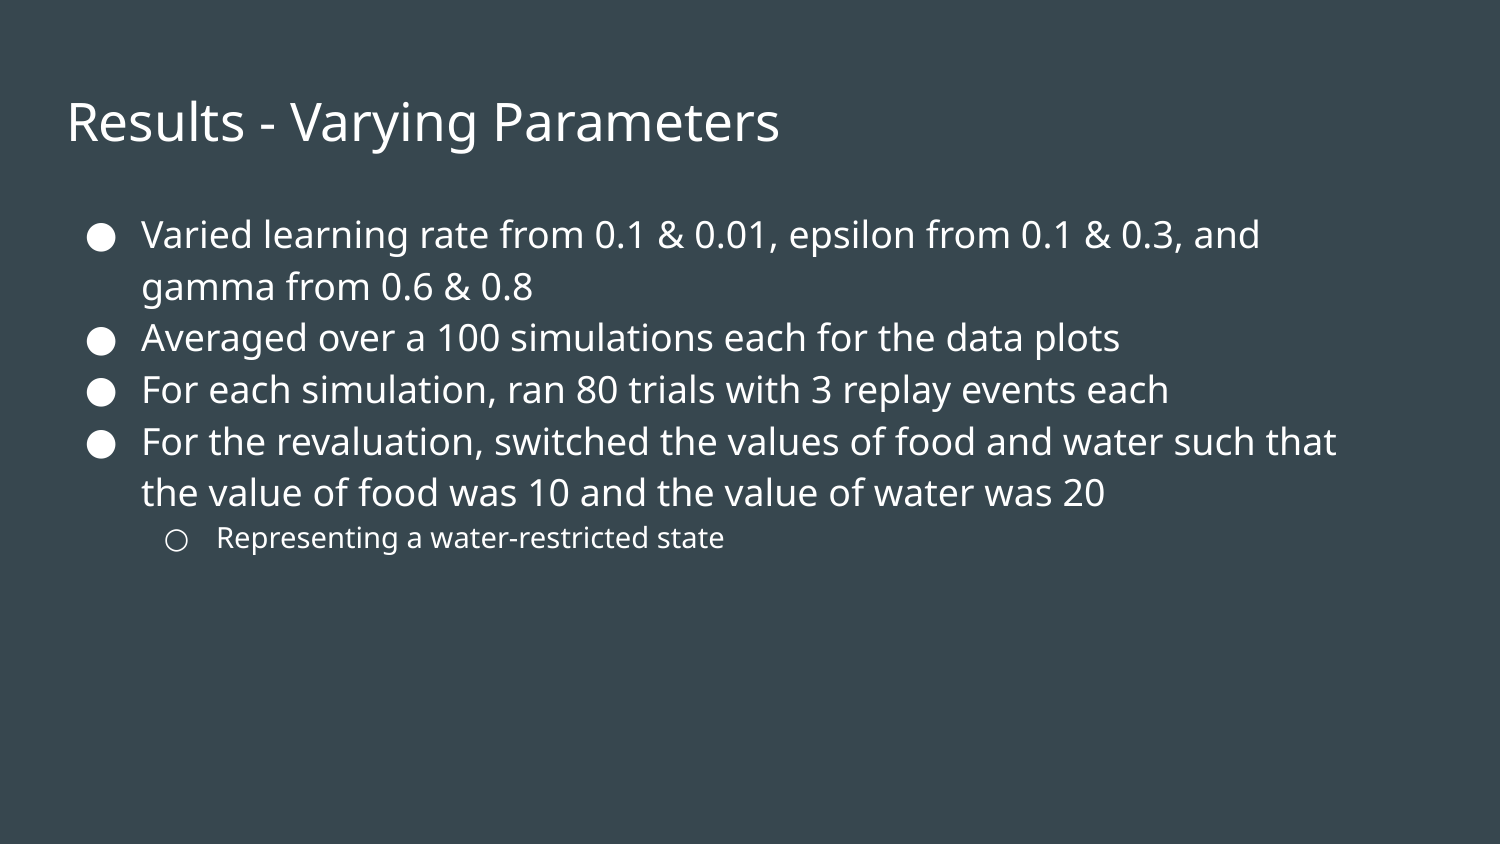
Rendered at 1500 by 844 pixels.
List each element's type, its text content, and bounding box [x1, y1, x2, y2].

list Varied learning rate from 0.1 & 0.01, epsilon from 0.1 & 0.3, and gamma from 0.6 & 0.8 Averaged over a 100 simulations each for the data plots For each simulation, ran 80 trials with 3 replay events each For the revaluation, switched the values of food and water such that the value of food was 10 and the value of water was 20 Representing a water-restricted state [51, 189, 1417, 750]
title Results - Varying Parameters [51, 72, 1449, 167]
